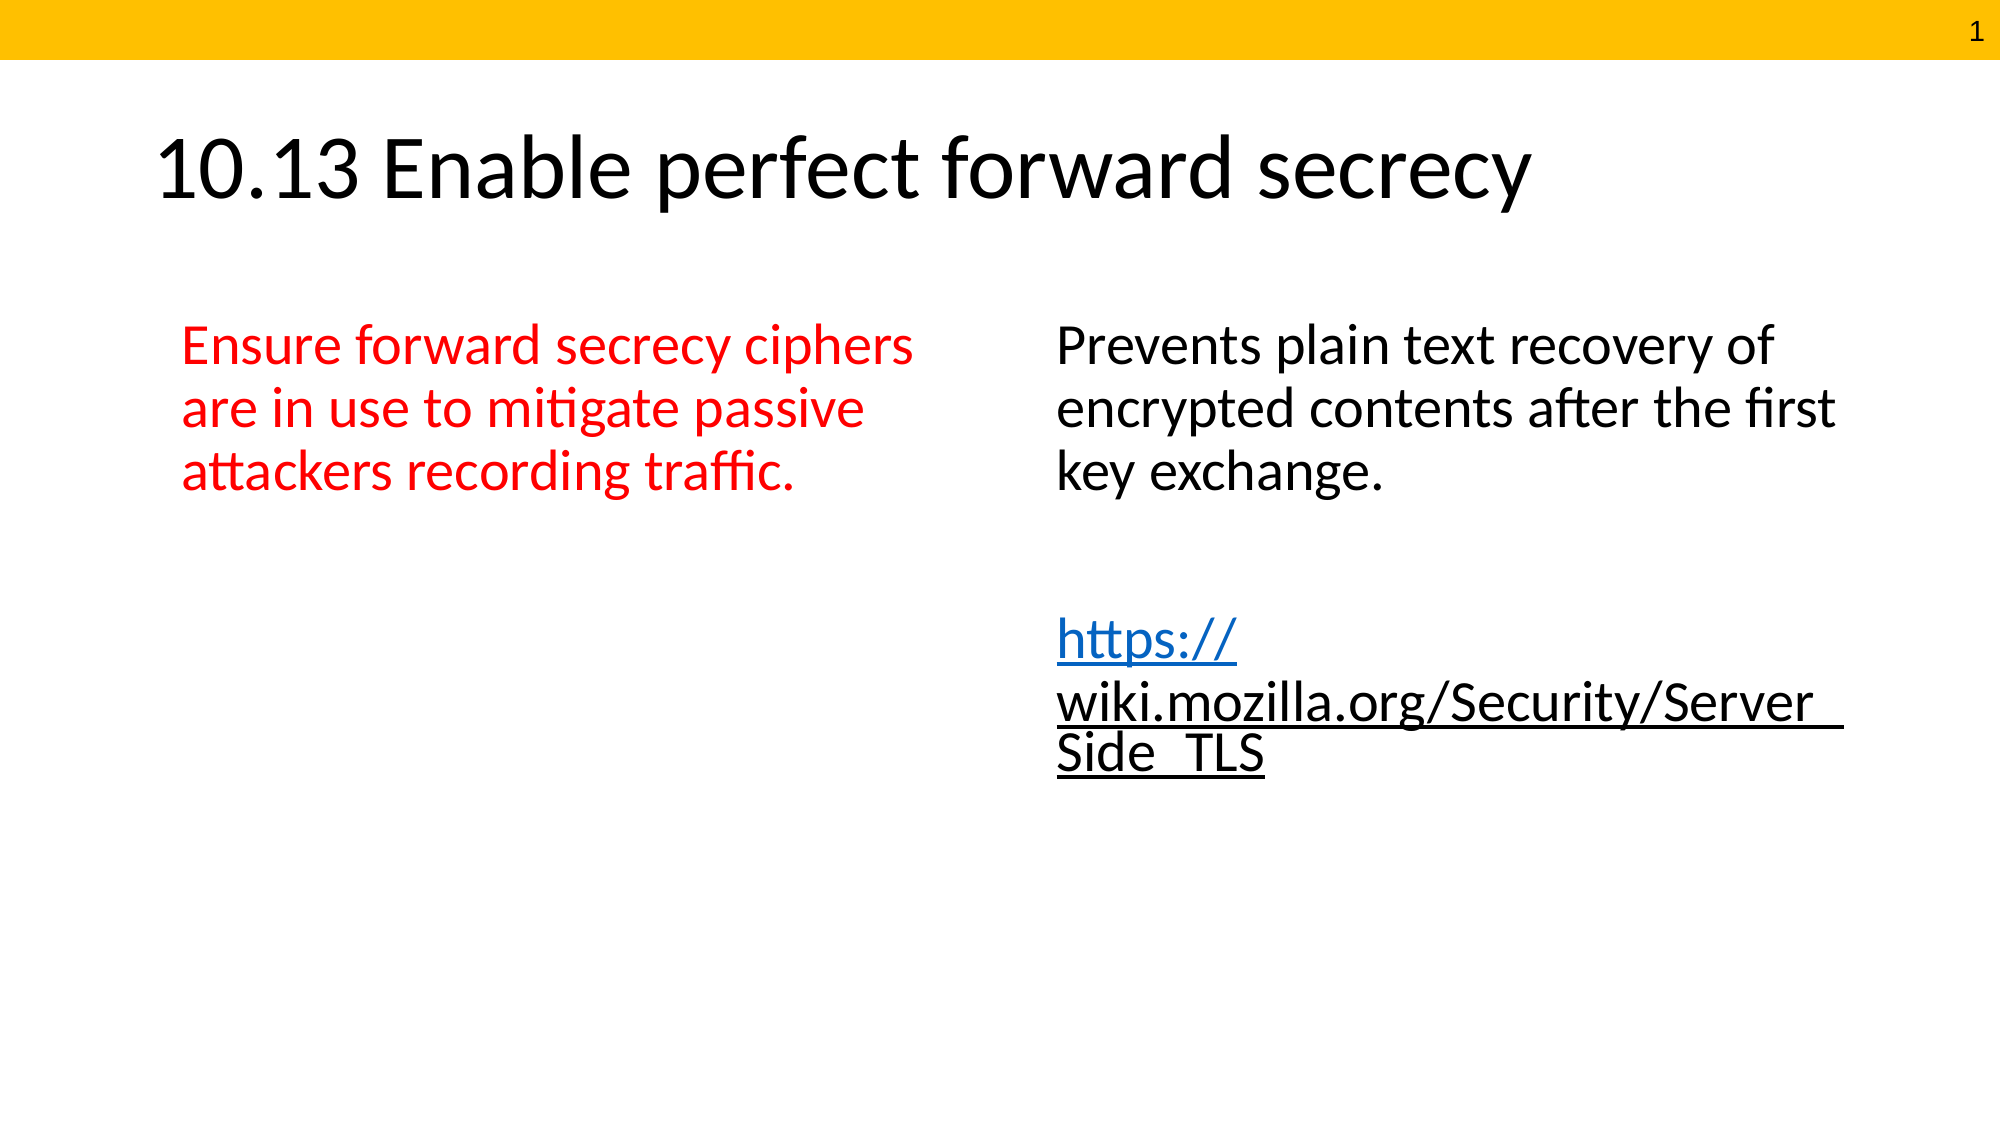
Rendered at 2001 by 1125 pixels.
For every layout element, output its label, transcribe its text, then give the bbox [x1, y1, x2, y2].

list Ensure forward secrecy ciphers are in use to mitigate passive attackers recording traffic. [137, 299, 988, 1014]
list Prevents plain text recovery of encrypted contents after the first key exchange. https://wiki.mozilla.org/Security/Server_Side_TLS [1012, 299, 1863, 1014]
title 10.13 Enable perfect forward secrecy [137, 59, 1863, 278]
